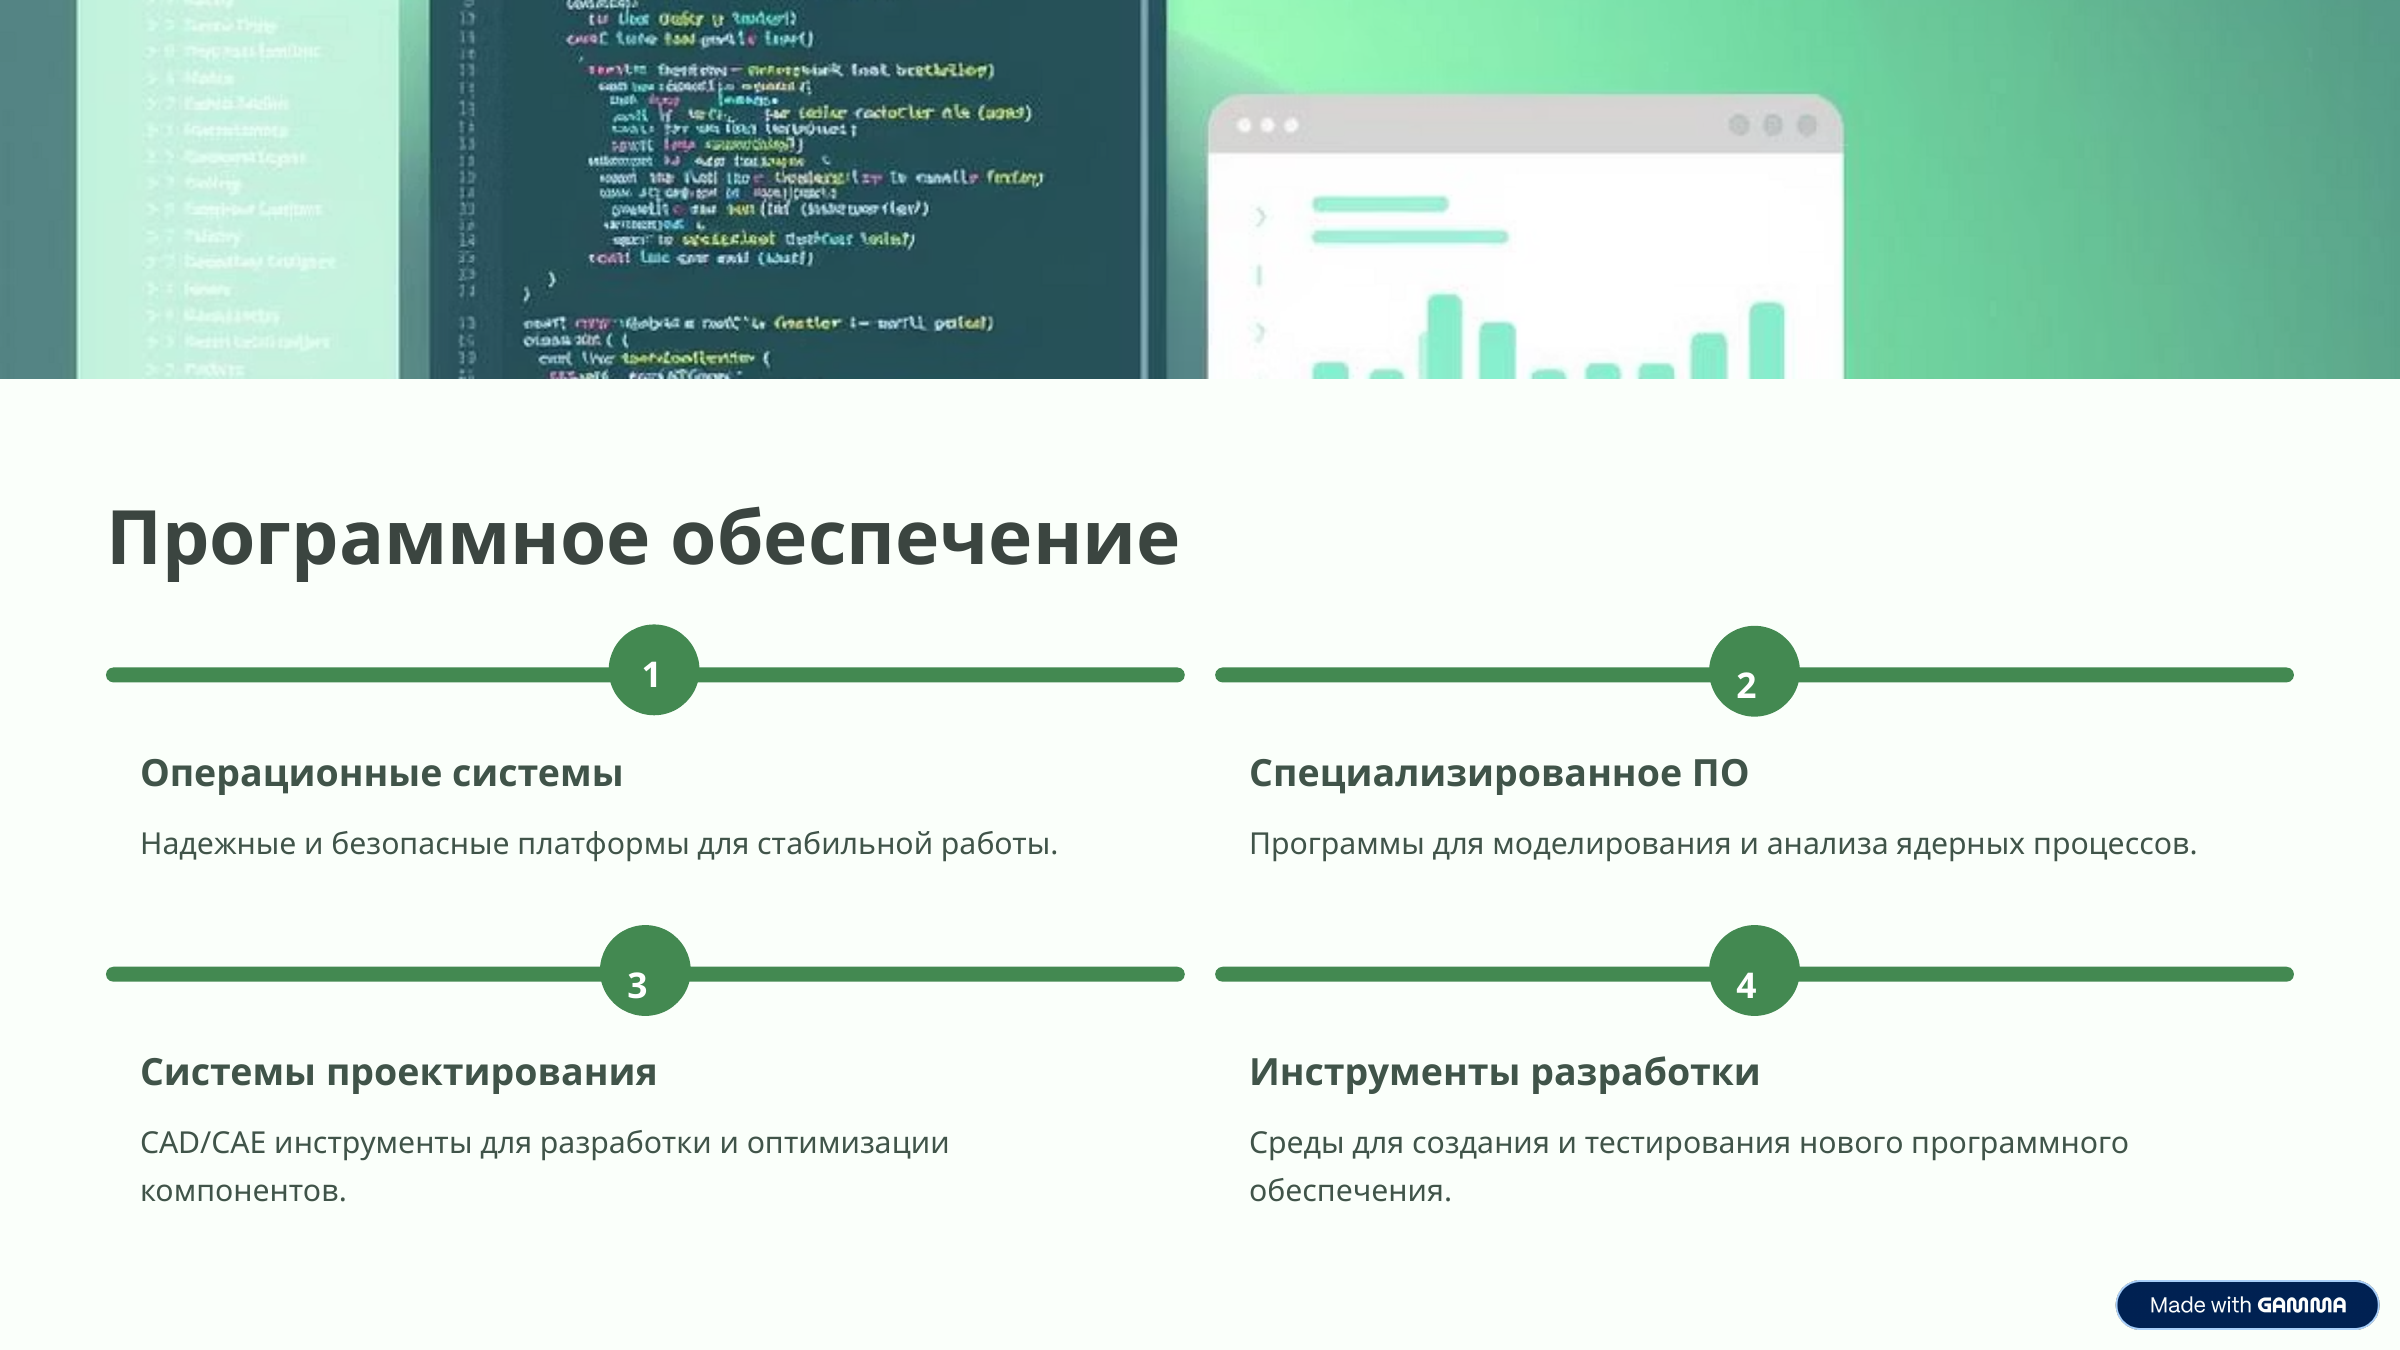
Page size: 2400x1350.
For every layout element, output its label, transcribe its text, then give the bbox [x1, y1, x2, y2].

text_box [608, 624, 700, 716]
picture [0, 0, 2400, 379]
text_box Надежные и безопасные платформы для стабильной работы. [139, 812, 1151, 861]
picture [2106, 1271, 2389, 1339]
text_box [1215, 667, 1710, 683]
text_box [1799, 966, 2294, 982]
text_box [1215, 980, 2294, 1243]
text_box Специализированное ПО [1249, 746, 1753, 795]
text_box [1215, 681, 2294, 895]
text_box [1215, 966, 1710, 982]
text_box Программы для моделирования и анализа ядерных процессов. [1249, 812, 2260, 861]
text_box [599, 925, 691, 1016]
text_box CAD/CAE инструменты для разработки и оптимизации компонентов. [139, 1111, 1151, 1209]
text_box [1799, 667, 2294, 683]
text_box [1709, 625, 1800, 717]
text_box 1 [641, 636, 678, 683]
text_box 3 [627, 947, 664, 994]
text_box Операционные системы [139, 746, 627, 795]
text_box [698, 667, 1185, 683]
text_box [105, 966, 601, 982]
text_box [1709, 925, 1800, 1016]
text_box Среды для создания и тестирования нового программного обеспечения. [1249, 1111, 2260, 1209]
text_box [105, 681, 1185, 895]
text_box [690, 966, 1185, 982]
text_box Инструменты разработки [1249, 1046, 1765, 1094]
text_box Системы проектирования [139, 1046, 661, 1094]
text_box [105, 667, 610, 683]
text_box [105, 980, 1185, 1243]
text_box 4 [1736, 947, 1773, 994]
text_box 2 [1736, 648, 1773, 694]
text_box Программное обеспечение [105, 485, 1188, 581]
